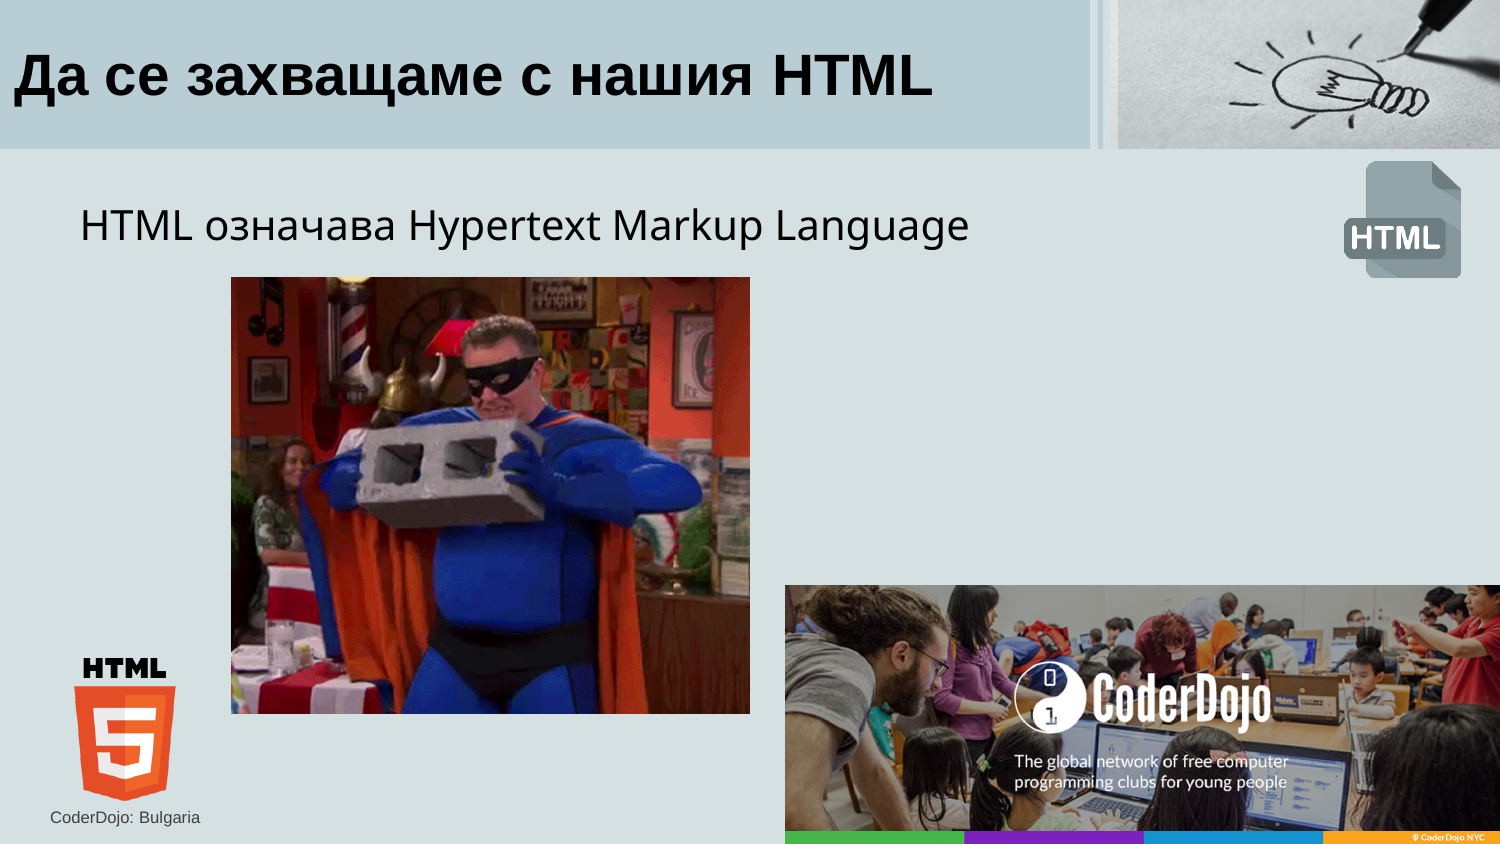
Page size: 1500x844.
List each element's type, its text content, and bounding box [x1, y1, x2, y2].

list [230, 277, 750, 714]
text_box CoderDojo: Bulgaria [35, 799, 780, 835]
title Да се захващаме с нашия HTML [0, 0, 1500, 146]
list HTML означава Hypertext Markup Language [64, 185, 1339, 262]
picture [0, 146, 1500, 844]
